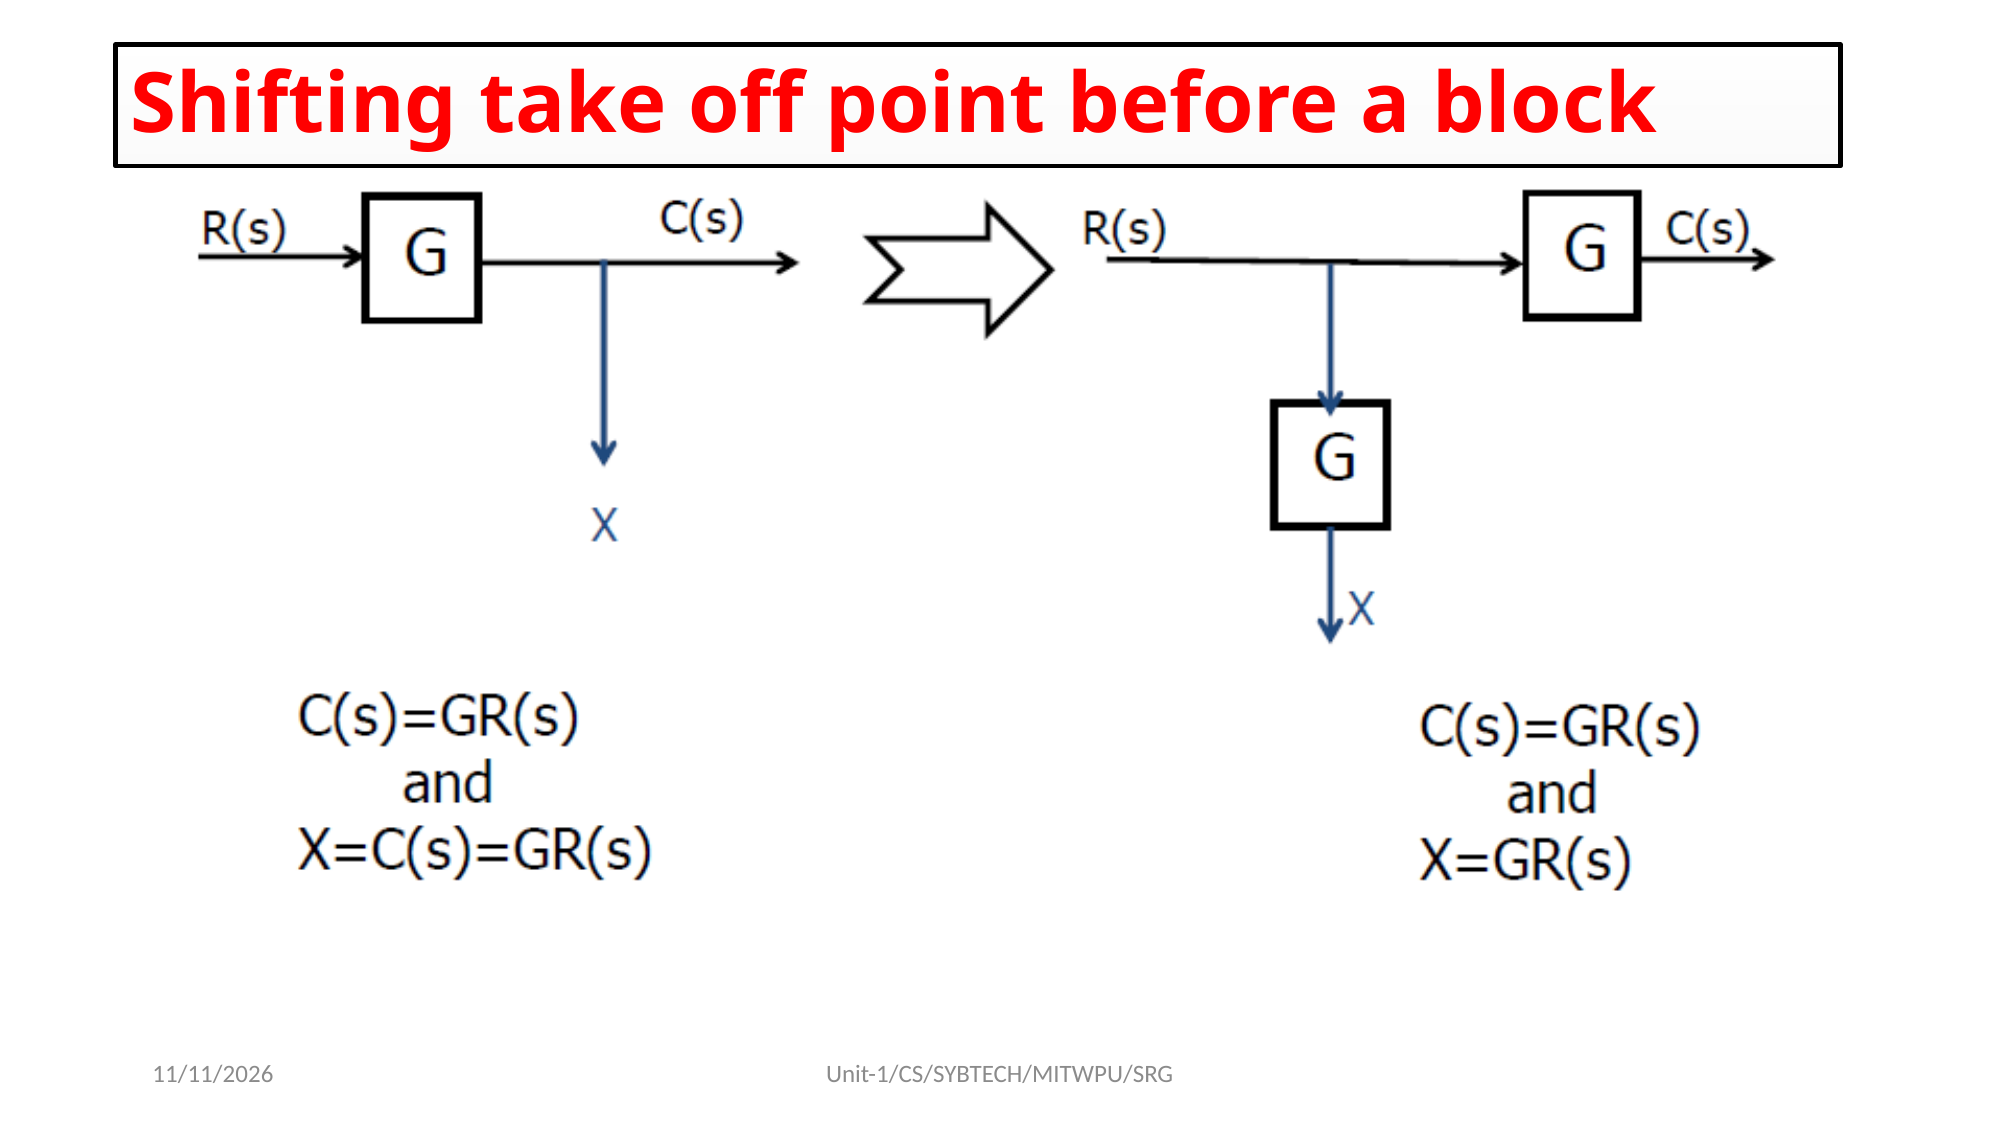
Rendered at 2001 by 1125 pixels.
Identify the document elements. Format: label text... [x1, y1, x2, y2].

footer Unit-1/CS/SYBTECH/MITWPU/SRG [662, 1042, 1338, 1103]
picture [178, 111, 1821, 938]
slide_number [137, 1042, 588, 1103]
text_box Shifting take off point before a block [115, 44, 1841, 167]
